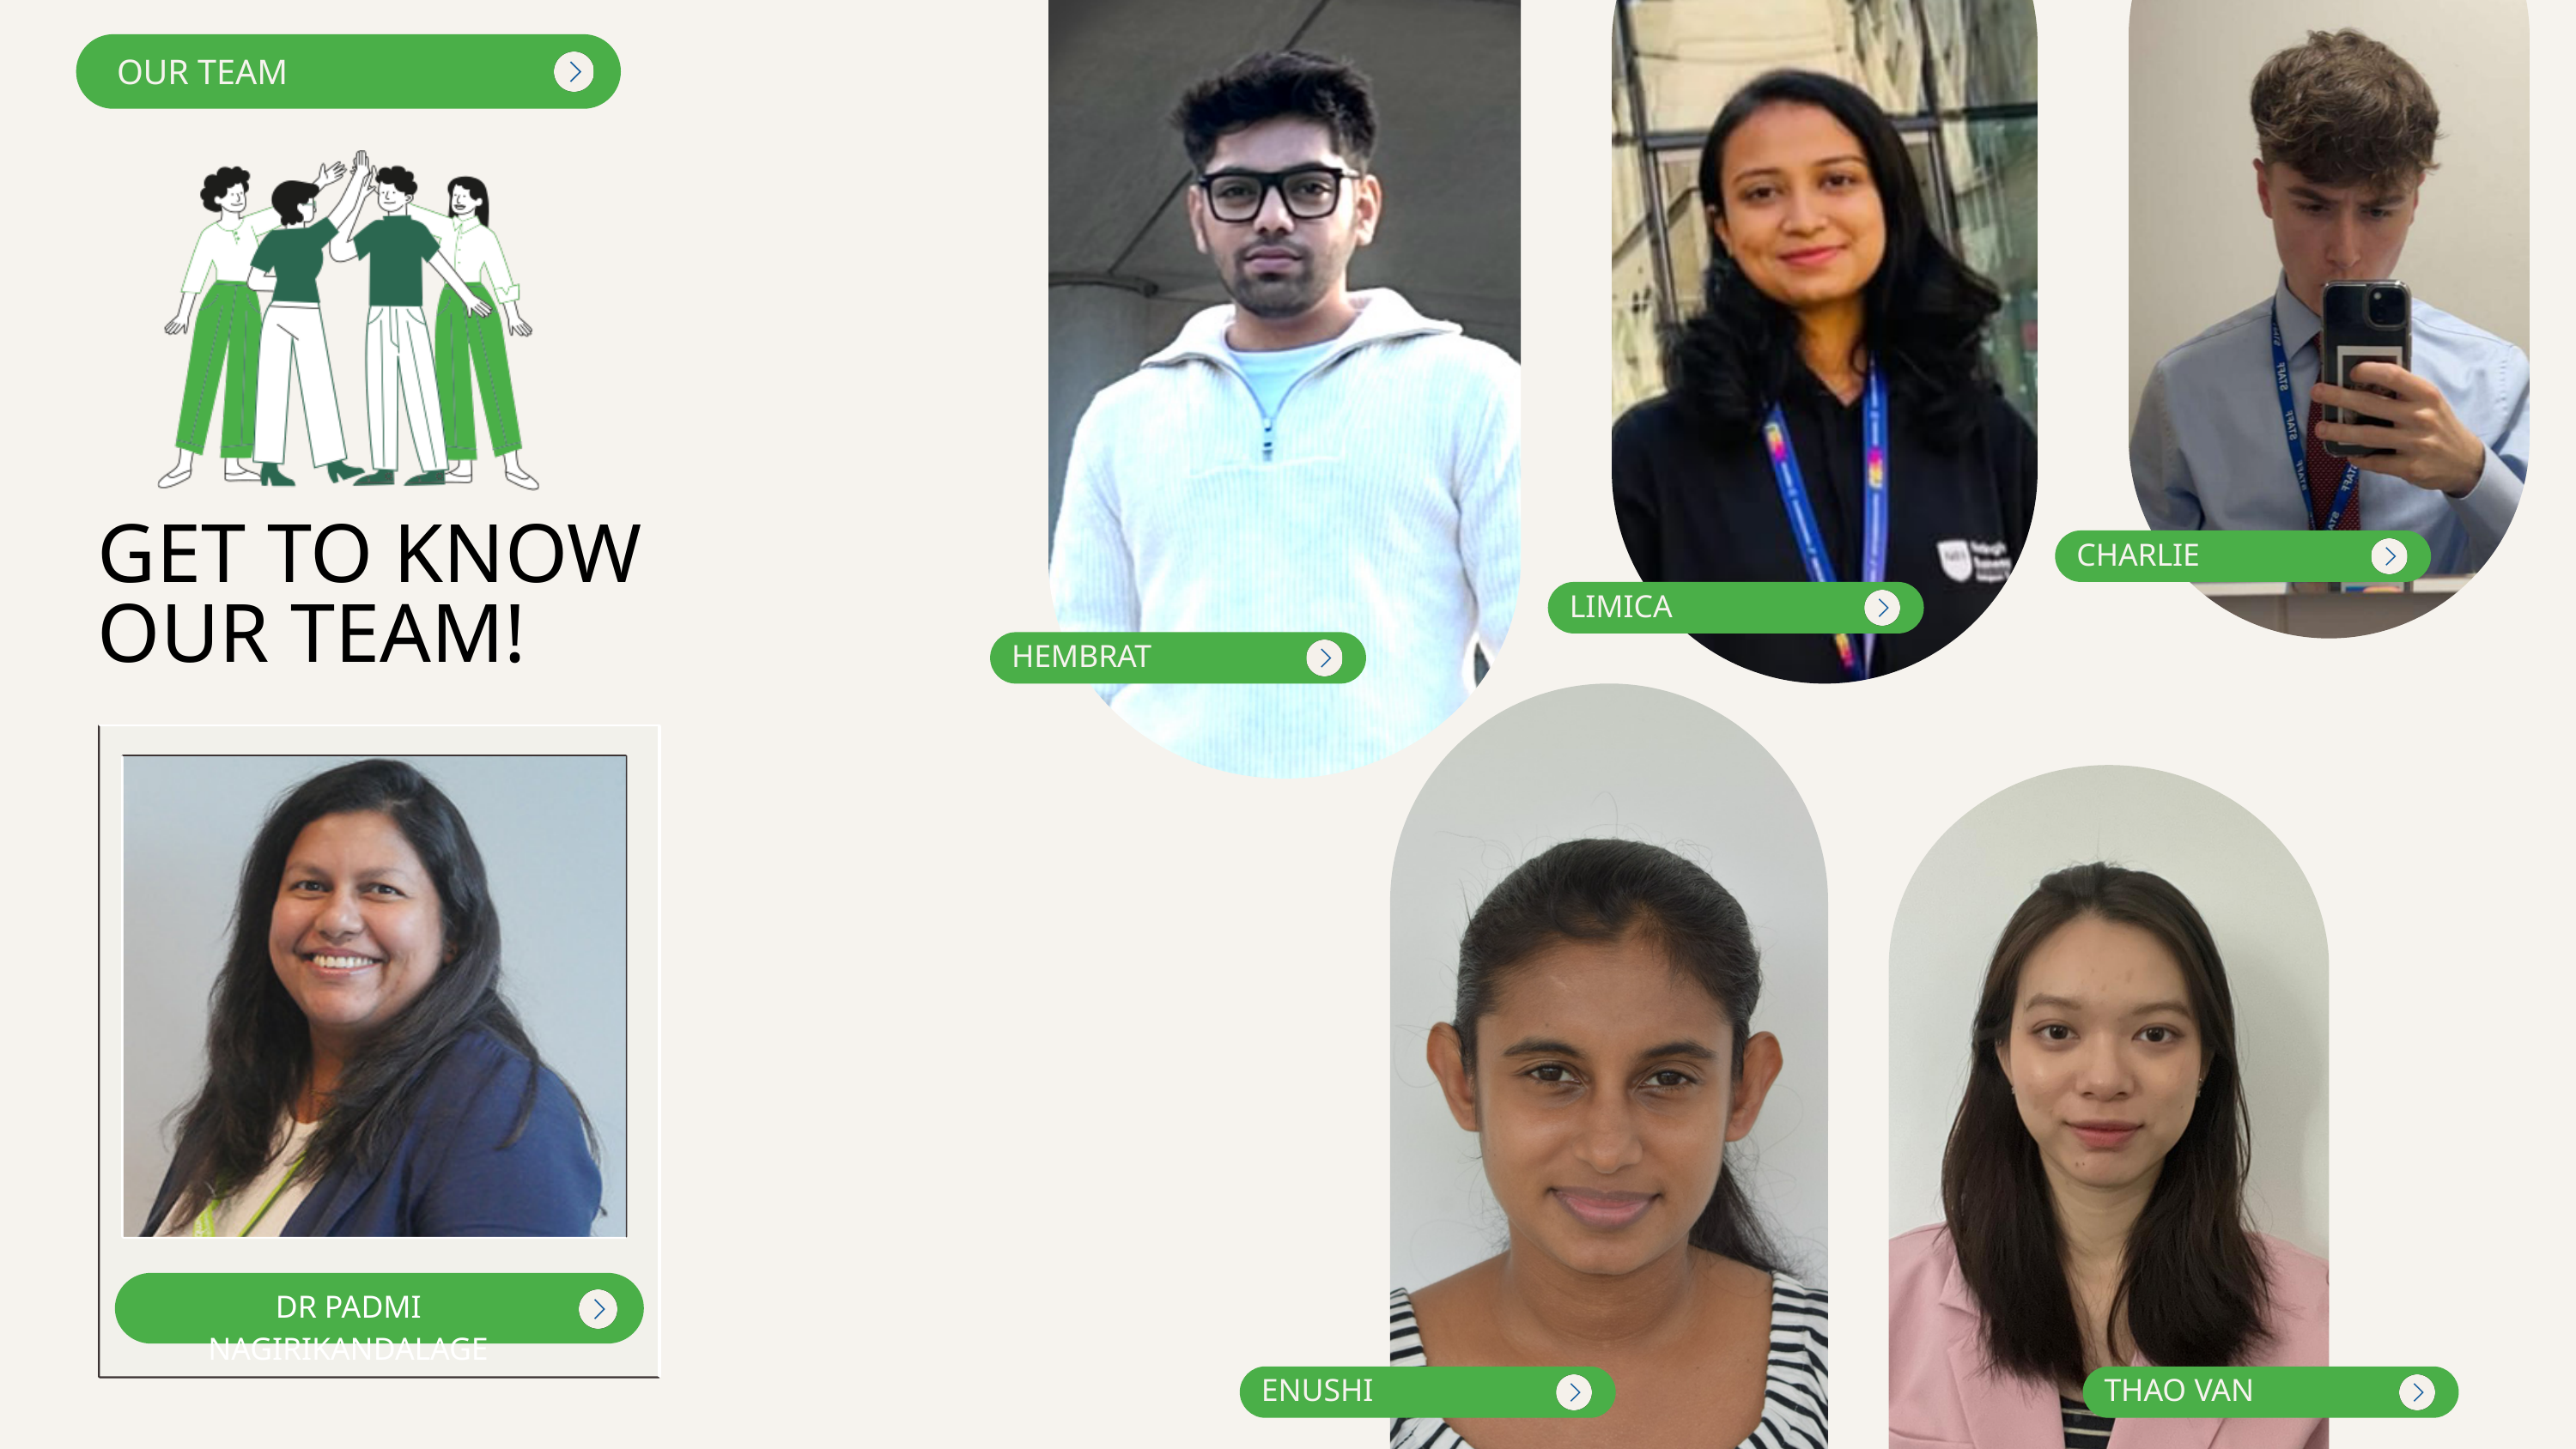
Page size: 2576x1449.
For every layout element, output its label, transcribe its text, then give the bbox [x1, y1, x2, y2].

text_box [1048, 0, 1522, 779]
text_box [1611, 0, 2038, 684]
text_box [989, 632, 1367, 684]
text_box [1389, 683, 1829, 1449]
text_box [2082, 1366, 2459, 1418]
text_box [76, 33, 622, 109]
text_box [1888, 764, 2330, 1449]
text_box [1547, 581, 1924, 634]
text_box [2128, 0, 2530, 639]
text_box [2055, 530, 2432, 583]
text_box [97, 724, 662, 1379]
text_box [1239, 1366, 1616, 1418]
text_box GET TO KNOW OUR TEAM! [97, 518, 744, 679]
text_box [114, 1272, 645, 1344]
text_box [157, 150, 540, 491]
